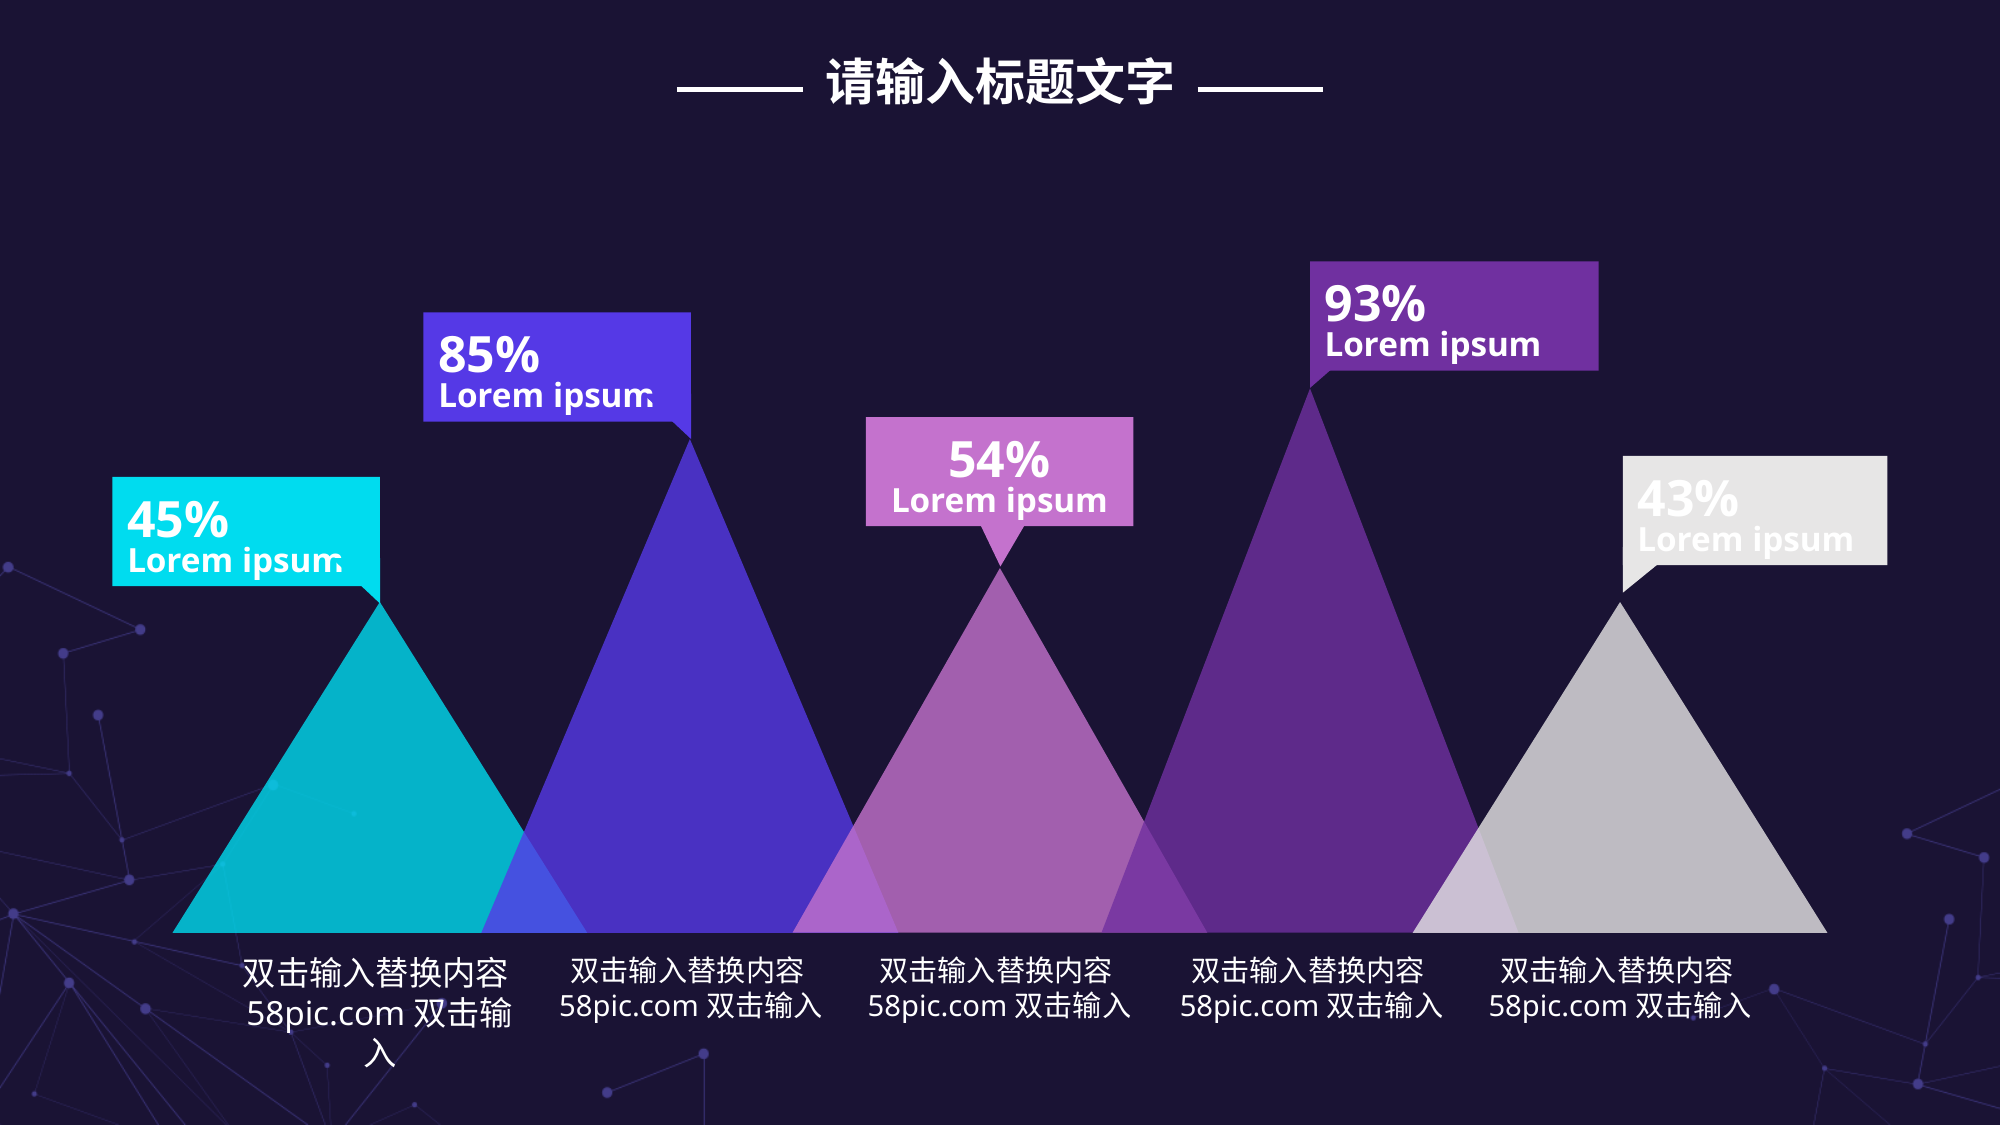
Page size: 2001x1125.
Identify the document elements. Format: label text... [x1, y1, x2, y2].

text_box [112, 476, 380, 604]
text_box 双击输入替换内容58pic.com双击输入 [851, 945, 1148, 1030]
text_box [423, 312, 691, 439]
text_box [480, 439, 853, 934]
text_box 双击输入替换内容58pic.com双击输入 [1472, 945, 1768, 1030]
text_box 双击输入替换内容58pic.com双击输入 [543, 945, 839, 1030]
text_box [1309, 261, 1599, 388]
text_box 请输入标题文字 [757, 43, 1243, 119]
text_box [865, 417, 1134, 567]
text_box [1100, 388, 1479, 934]
picture [0, 0, 2000, 1125]
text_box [1622, 455, 1888, 593]
text_box 双击输入替换内容58pic.com双击输入 [1164, 945, 1460, 1030]
text_box [791, 567, 1144, 934]
text_box [171, 602, 524, 934]
text_box [1411, 601, 1829, 934]
text_box 双击输入替换内容58pic.com双击输入 [216, 945, 544, 1080]
